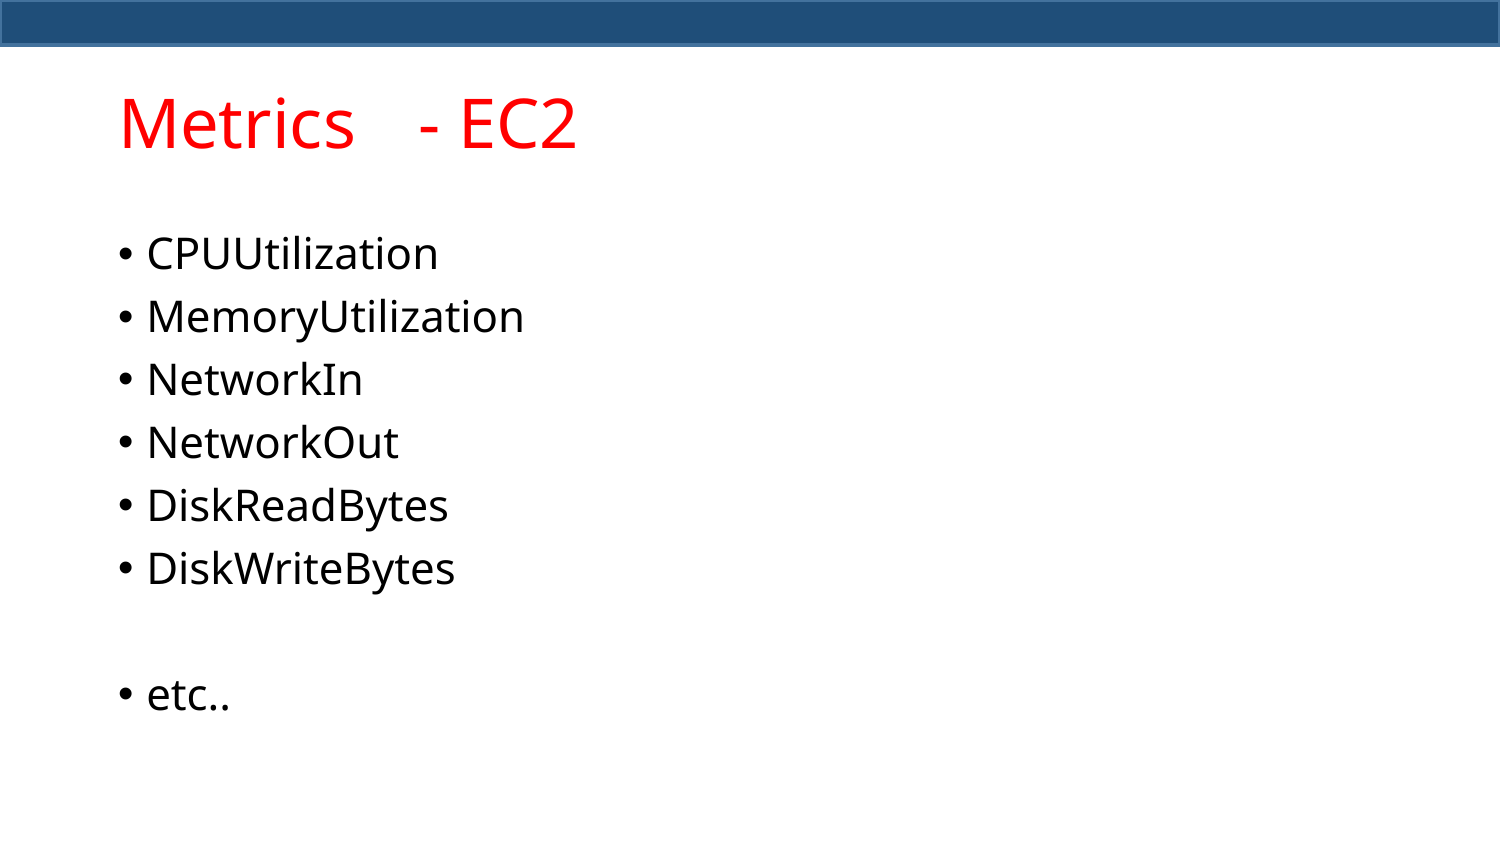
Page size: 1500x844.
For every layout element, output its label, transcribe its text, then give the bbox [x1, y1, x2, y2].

title Metrics - EC2 [103, 44, 1397, 208]
list CPUUtilization MemoryUtilization NetworkIn NetworkOut DiskReadBytes DiskWriteBytes etc.. [103, 224, 1397, 760]
